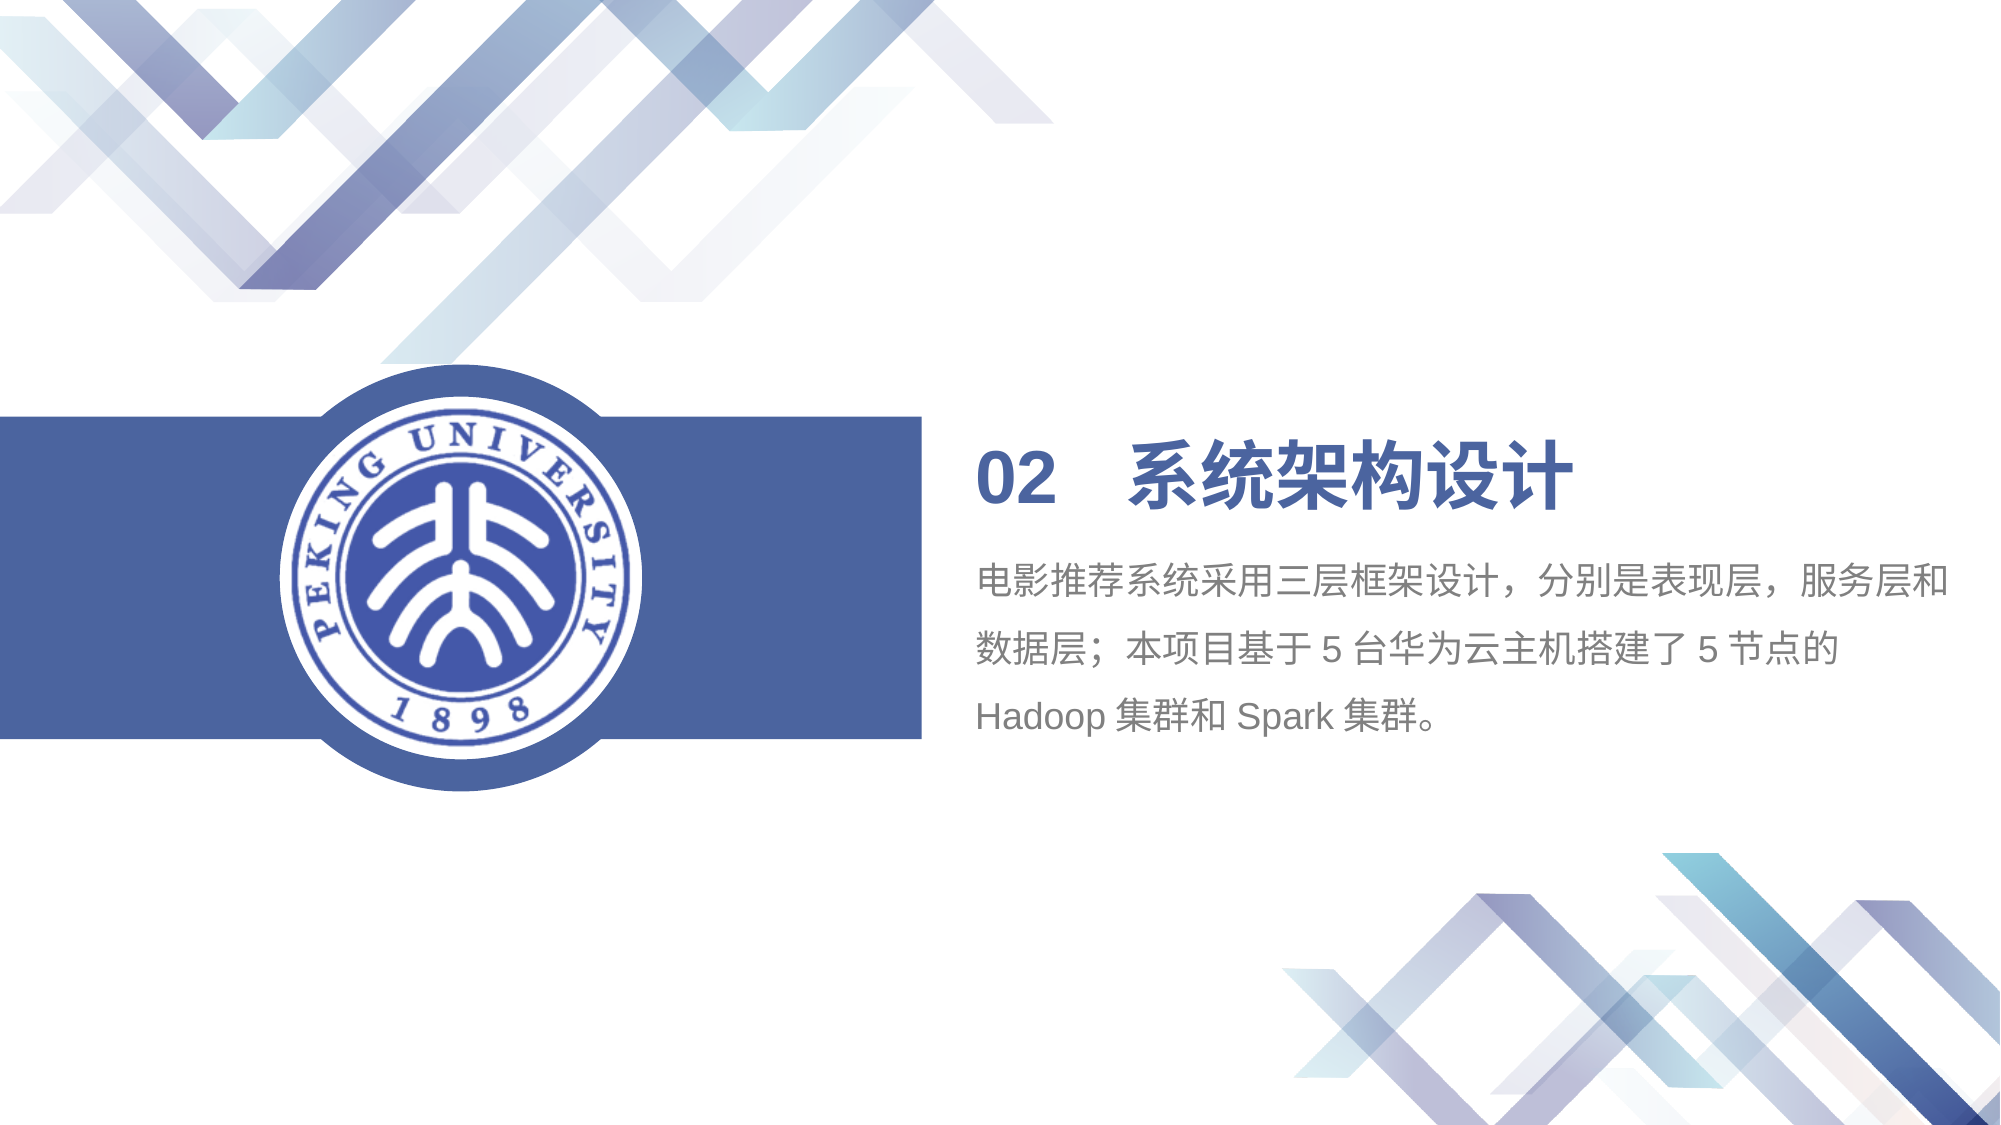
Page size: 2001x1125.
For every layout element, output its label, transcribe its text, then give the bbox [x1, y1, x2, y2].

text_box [249, 366, 673, 790]
picture [286, 407, 633, 750]
picture [0, 0, 1293, 364]
text_box [0, 416, 249, 740]
text_box [673, 416, 923, 740]
picture [1037, 853, 2000, 1125]
text_box 02 系统架构设计 [960, 376, 1897, 526]
text_box 电影推荐系统采用三层框架设计，分别是表现层，服务层和数据层；本项目基于5台华为云主机搭建了5节点的Hadoop集群和Spark集群。 [960, 527, 1972, 745]
